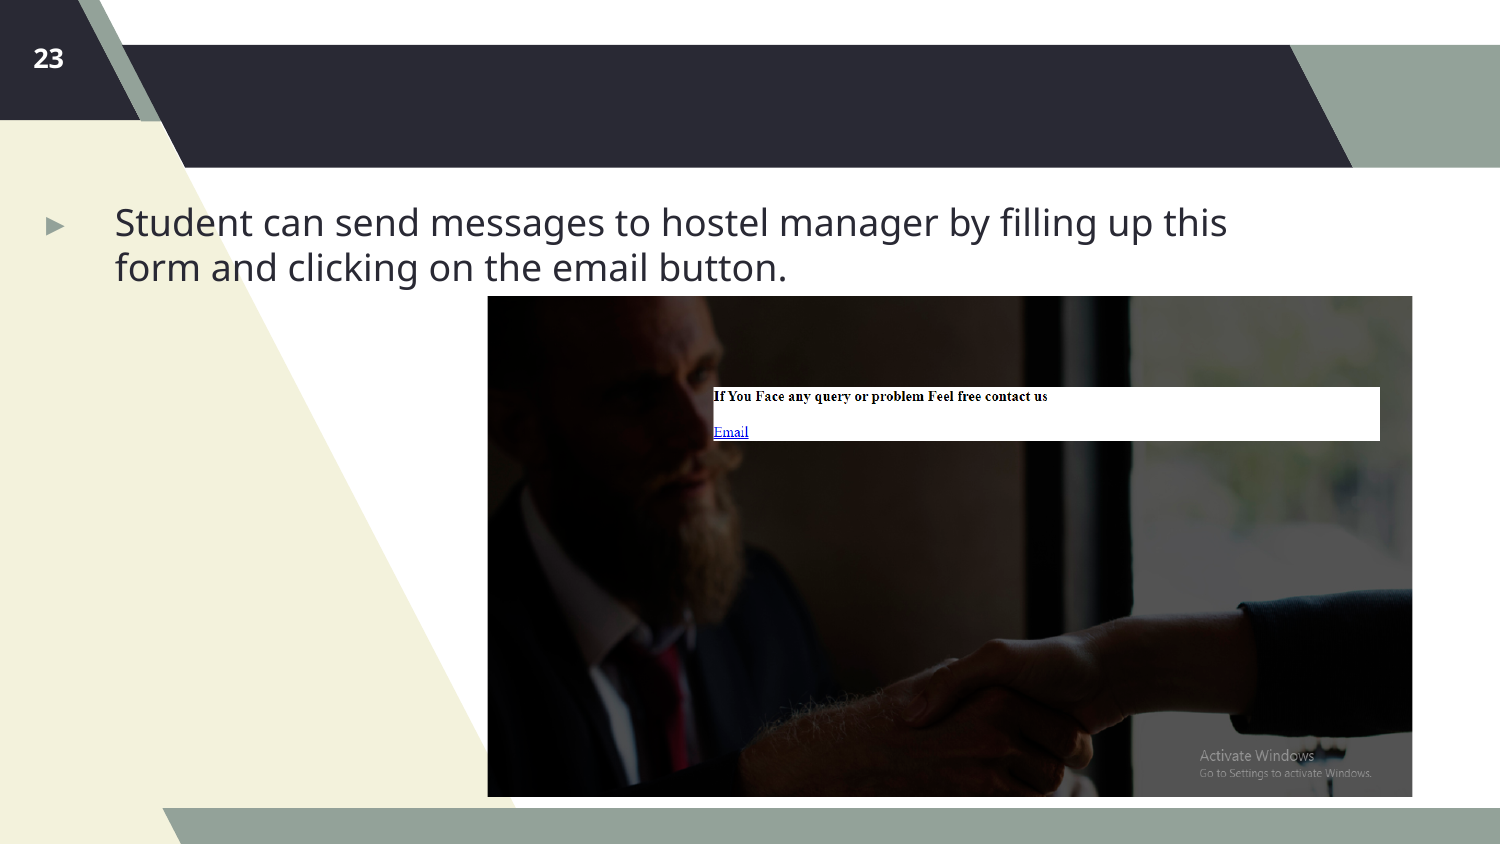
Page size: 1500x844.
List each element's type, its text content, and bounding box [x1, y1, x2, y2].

list Student can send messages to hostel manager by filling up this form and clicking on the email button. [24, 184, 1269, 310]
picture [487, 296, 1413, 798]
slide_number 23 [0, 0, 98, 121]
